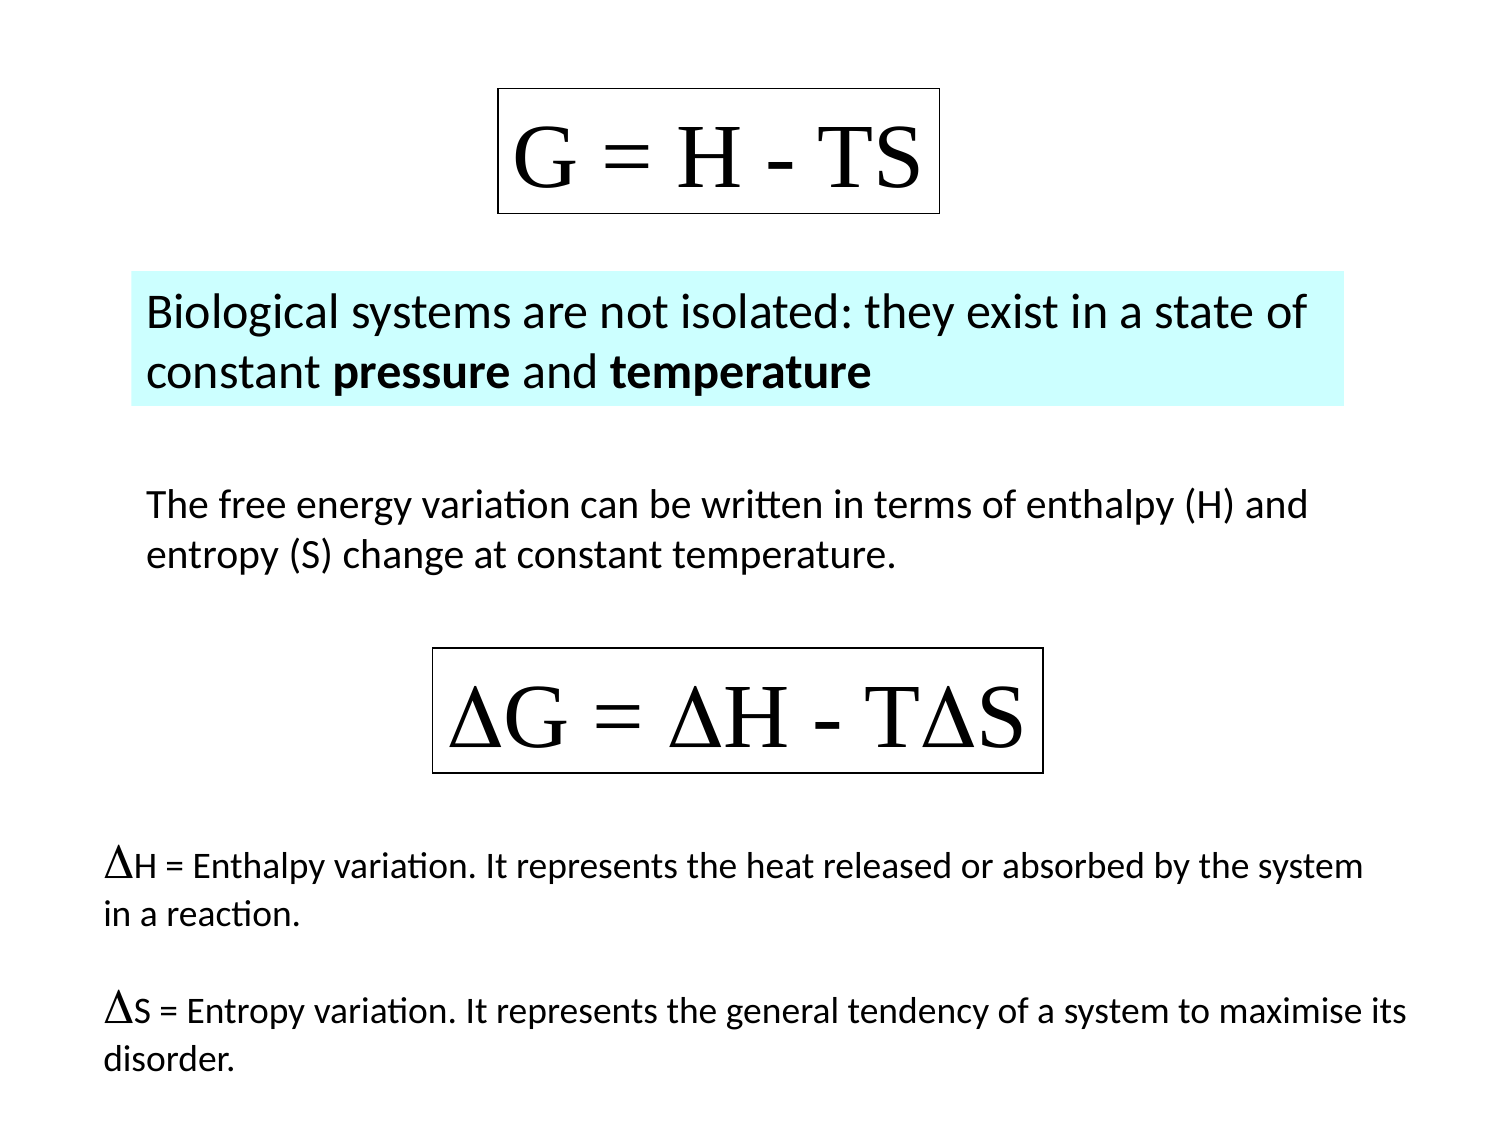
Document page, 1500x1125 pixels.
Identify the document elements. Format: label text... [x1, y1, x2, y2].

text_box H = Enthalpy variation. It represents the heat released or absorbed by the system in a reaction. [88, 821, 1387, 942]
text_box The free energy variation can be written in terms of enthalpy (H) and entropy (S) change at constant temperature. [131, 469, 1356, 585]
text_box Biological systems are not isolated: they exist in a state of constant pressure and temperature [131, 271, 1344, 406]
text_box G = H - TS [432, 648, 1043, 773]
text_box S = Entropy variation. It represents the general tendency of a system to maximise its disorder. [88, 966, 1435, 1087]
text_box G = H - TS [497, 88, 940, 214]
